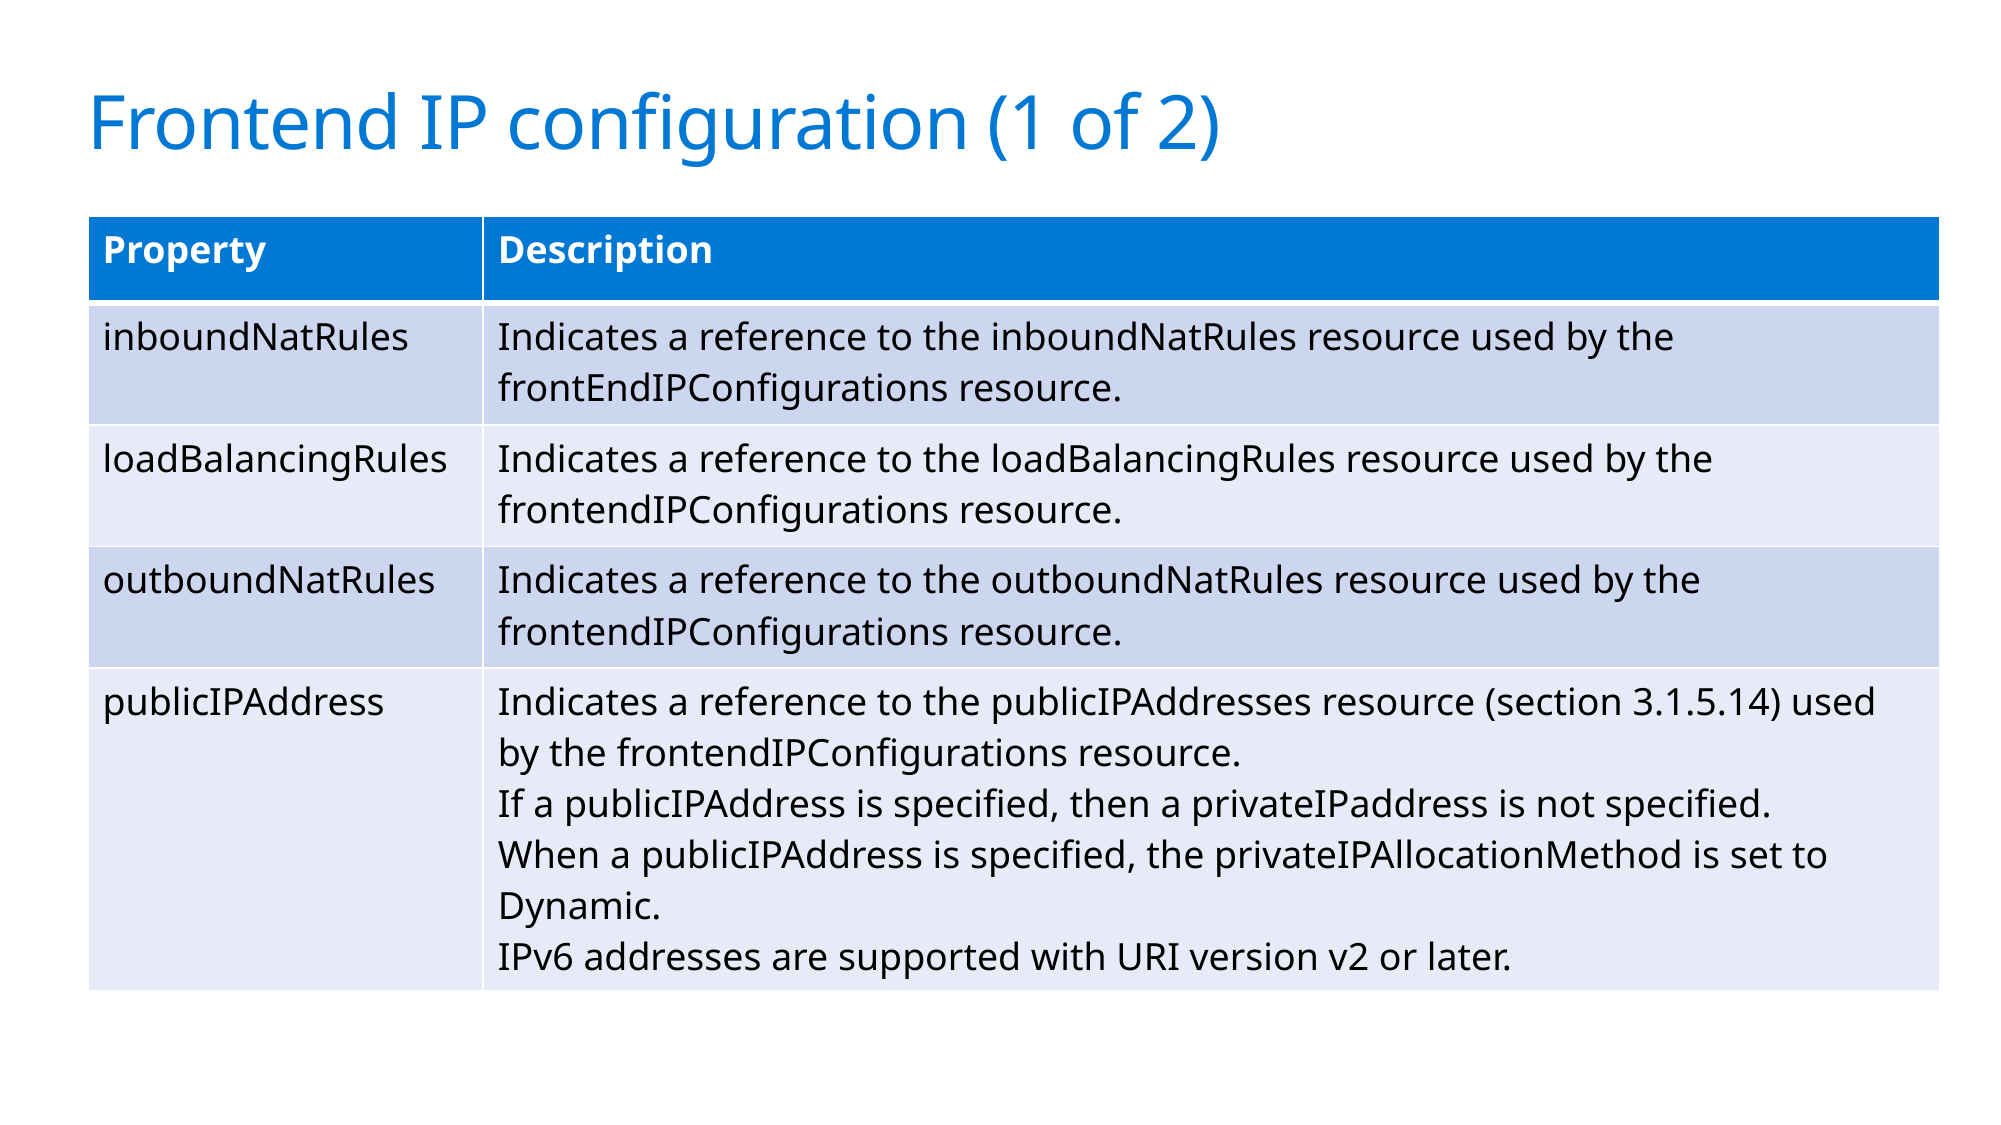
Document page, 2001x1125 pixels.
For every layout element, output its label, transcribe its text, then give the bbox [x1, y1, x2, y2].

table_cell Indicates a reference to the loadBalancingRules resource used by the frontendIPConfigurations resource. [484, 426, 1939, 546]
table_cell Indicates a reference to the publicIPAddresses resource (section 3.1.5.14) used by the frontendIPConfigurations resource. If a publicIPAddress is specified, then a privateIPaddress is not specified. When a publicIPAddress is specified, the privateIPAllocationMethod is set to Dynamic. IPv6 addresses are supported with URI version v2 or later. [484, 669, 1939, 990]
table_cell Indicates a reference to the outboundNatRules resource used by the frontendIPConfigurations resource. [484, 547, 1939, 667]
table_cell publicIPAddress [89, 669, 482, 990]
table_cell outboundNatRules [89, 547, 482, 667]
table_header Property [89, 217, 482, 300]
table_header Description [484, 217, 1939, 300]
table_cell inboundNatRules [89, 306, 482, 424]
table_cell Indicates a reference to the inboundNatRules resource used by the frontEndIPConfigurations resource. [484, 306, 1939, 424]
title Frontend IP configuration (1 of 2) [87, 75, 1652, 166]
table_cell loadBalancingRules [89, 426, 482, 546]
